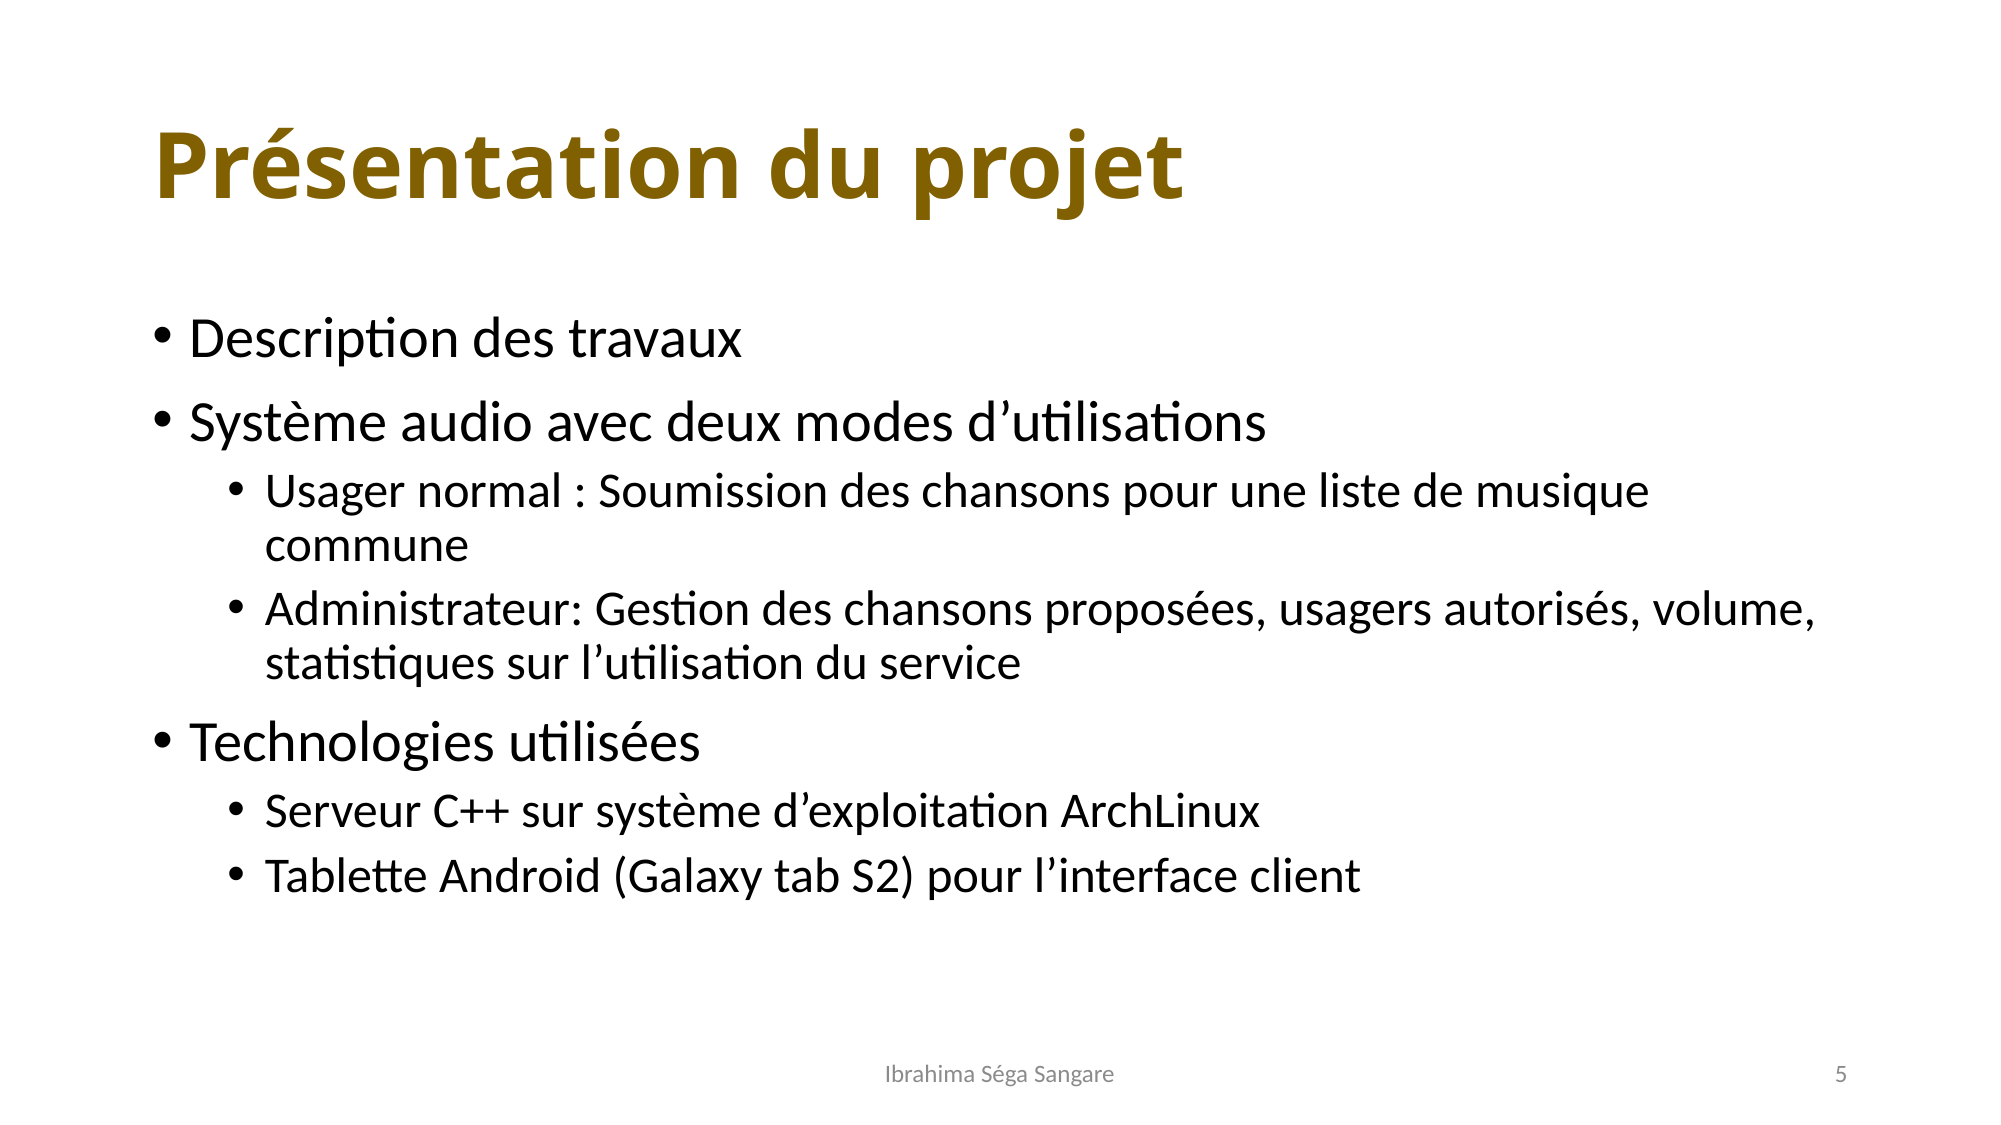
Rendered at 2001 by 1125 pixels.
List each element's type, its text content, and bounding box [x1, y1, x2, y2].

title Présentation du projet [137, 59, 1863, 278]
list Description des travaux Système audio avec deux modes d’utilisations Usager normal : Soumission des chansons pour une liste de musique commune Administrateur: Gestion des chansons proposées, usagers autorisés, volume, statistiques sur l’utilisation du service Technologies utilisées Serveur C++ sur système d’exploitation ArchLinux Tablette Android (Galaxy tab S2) pour l’interface client [137, 299, 1863, 1014]
slide_number 5 [1412, 1042, 1863, 1103]
footer Ibrahima Séga Sangare [662, 1042, 1338, 1103]
